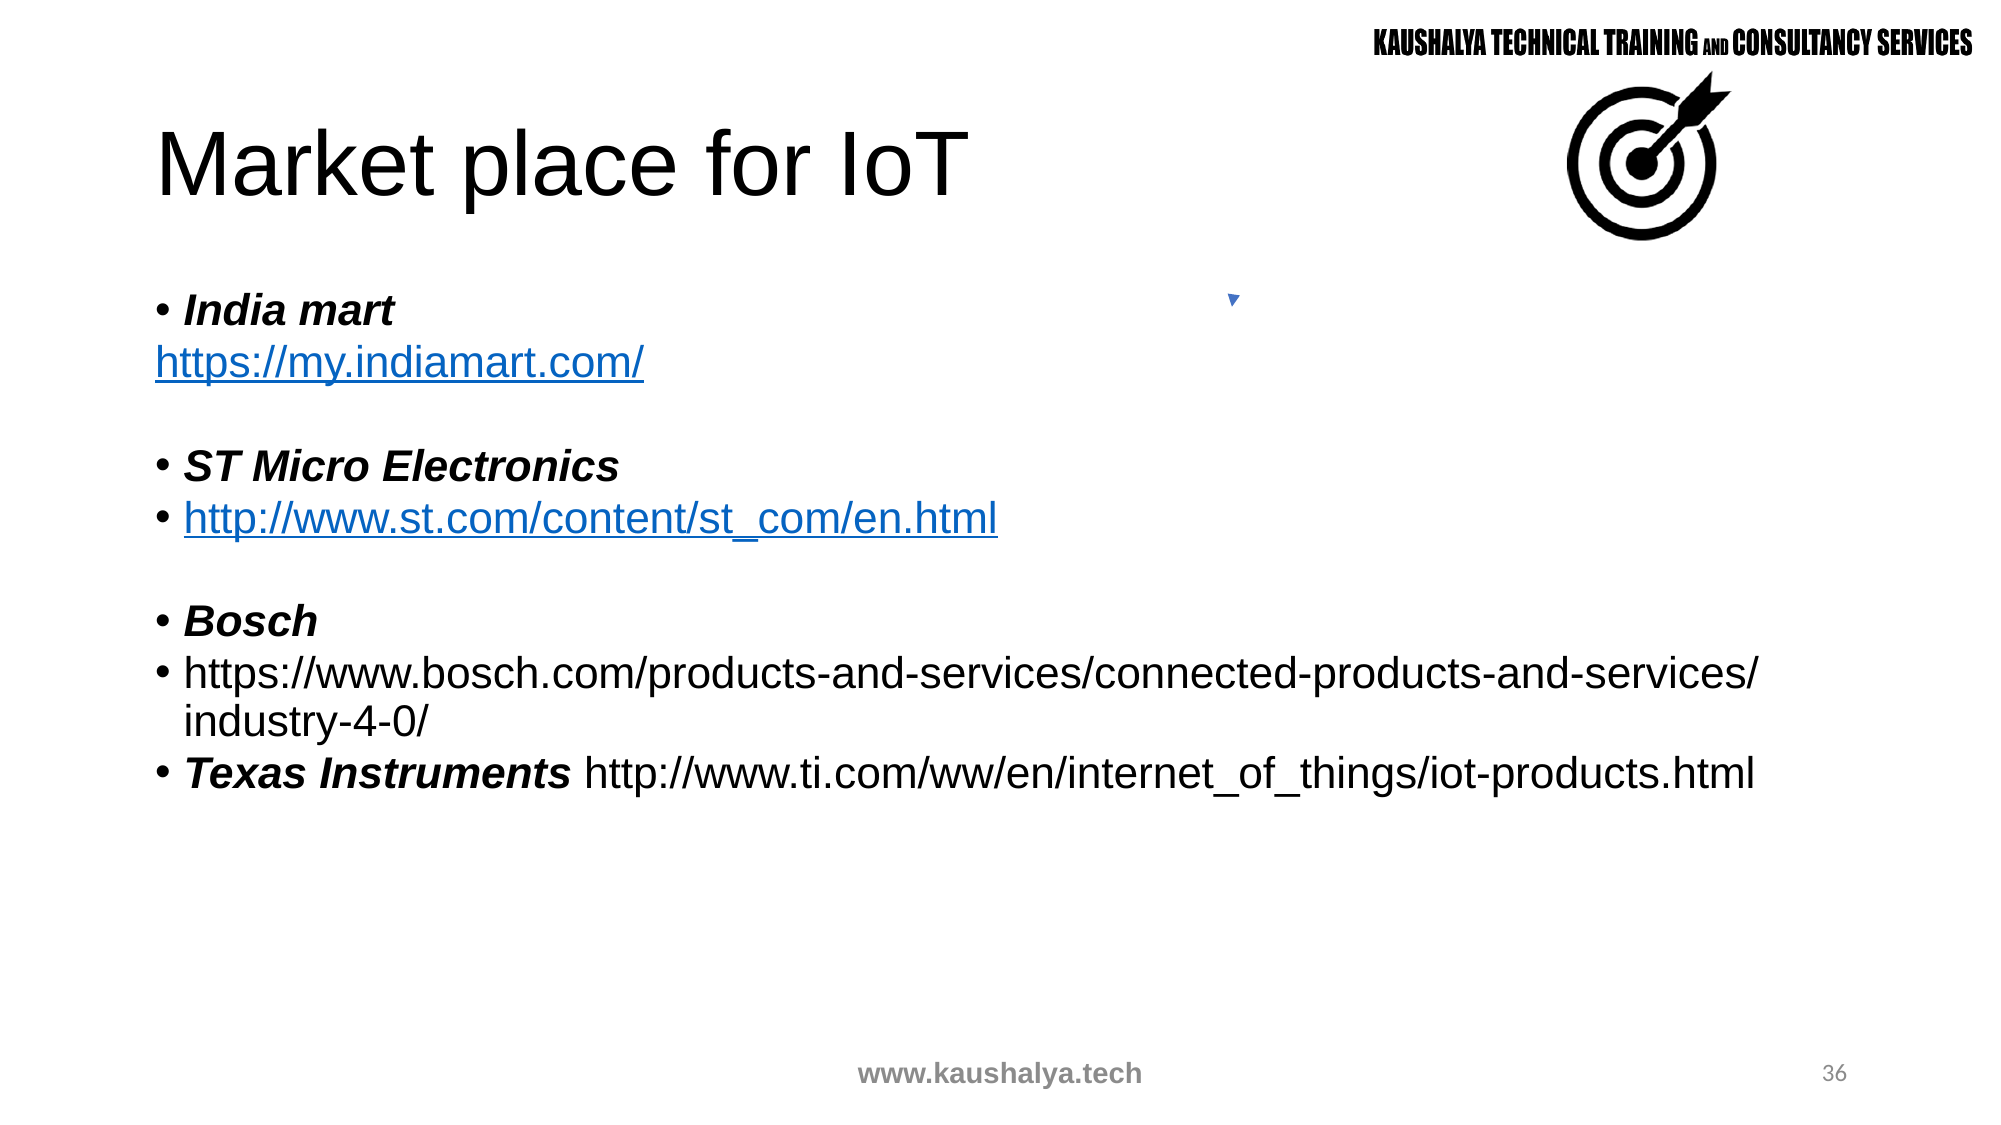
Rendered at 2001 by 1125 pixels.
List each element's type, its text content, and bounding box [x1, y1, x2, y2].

slide_number 36 [1413, 1041, 1863, 1103]
title Market place for IoT [140, 53, 1863, 278]
footer www.kaushalya.tech [663, 1041, 1338, 1103]
picture [1343, 3, 1999, 250]
list India mart https://my.indiamart.com/ ST Micro Electronics http://www.st.com/content/st_com/en.html Bosch https://www.bosch.com/products-and-services/connected-products-and-services/industry-4-0/ Texas Instruments http://www.ti.com/ww/en/internet_of_things/iot-products.html [140, 280, 1863, 1014]
